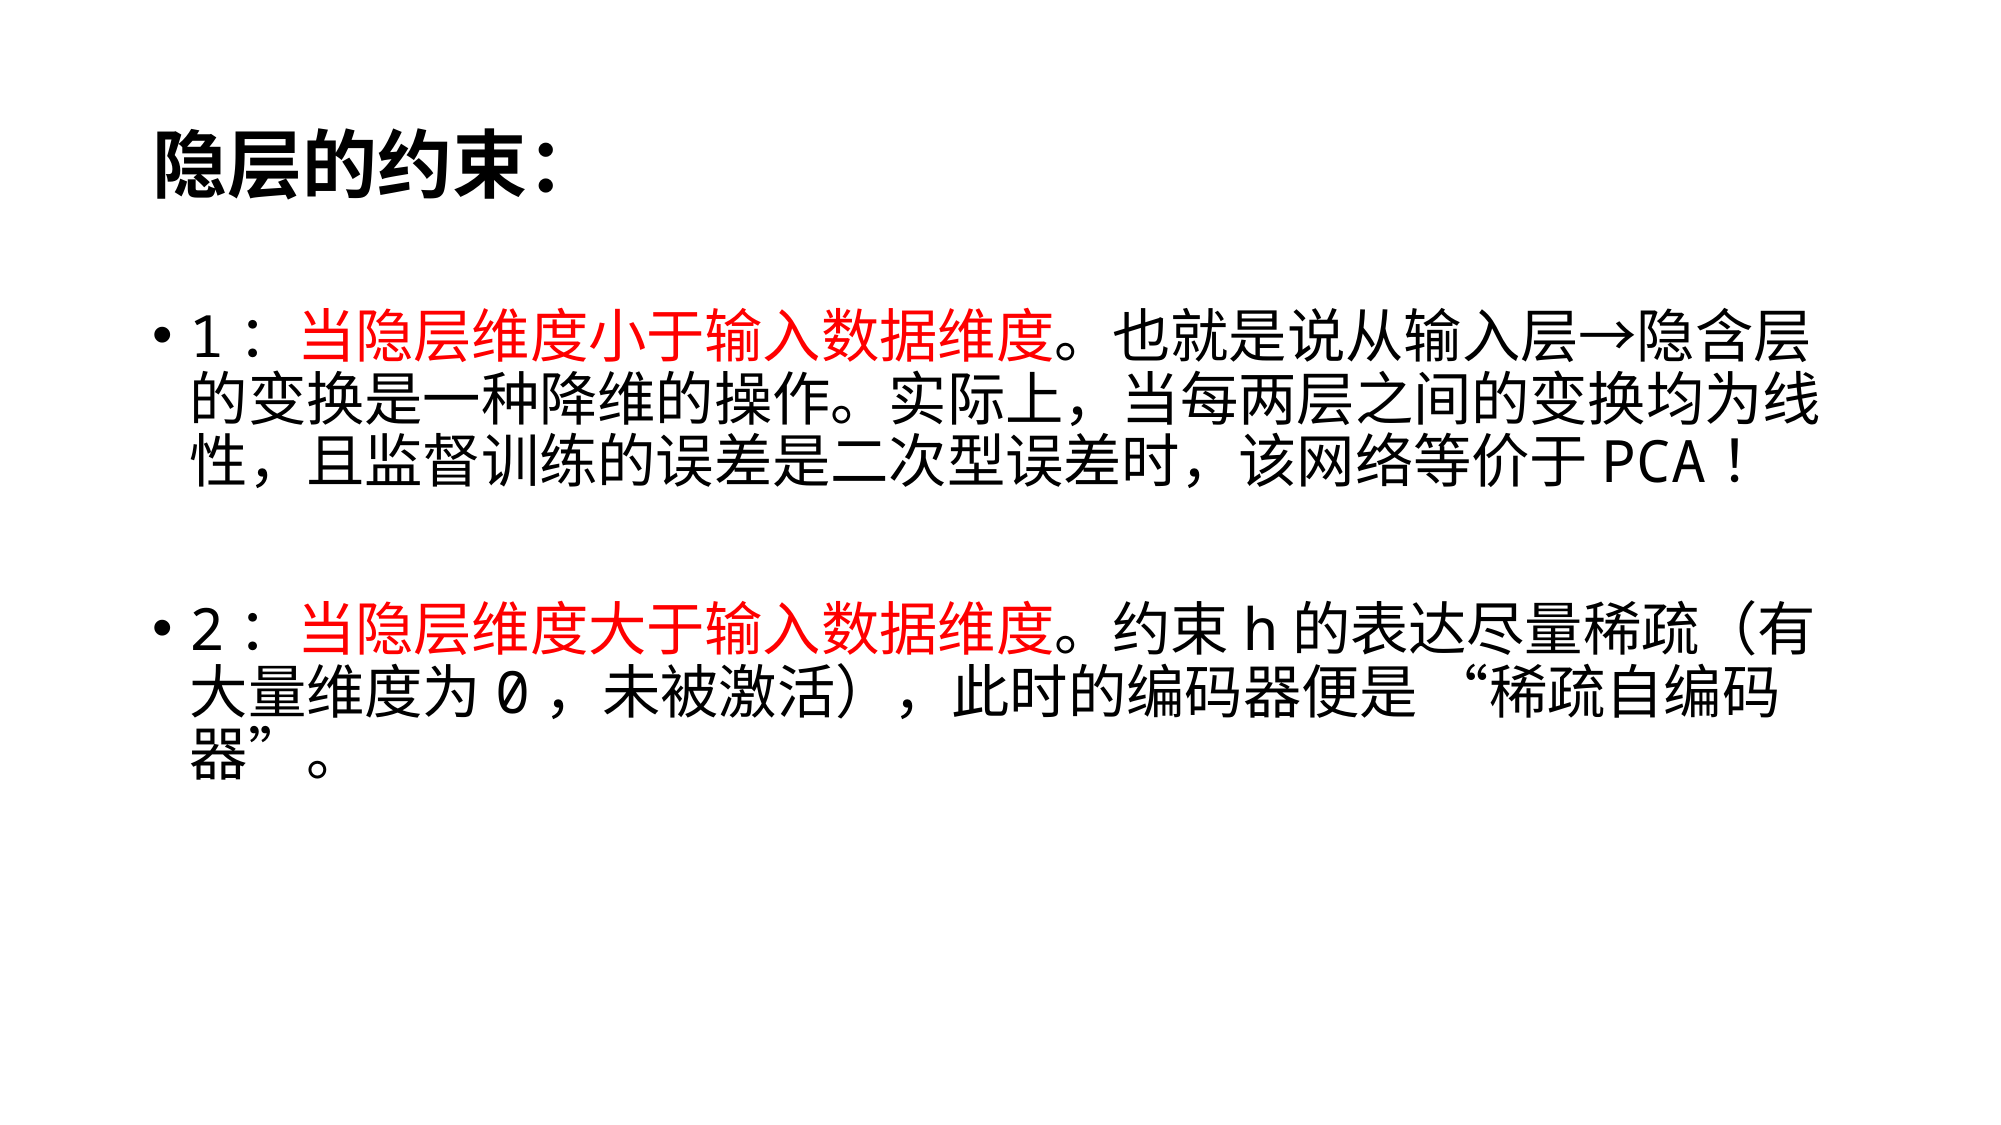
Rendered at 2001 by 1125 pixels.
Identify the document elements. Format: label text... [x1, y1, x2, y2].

title 隐层的约束： [137, 59, 1863, 278]
list 1：当隐层维度小于输入数据维度。也就是说从输入层→隐含层的变换是一种降维的操作。实际上，当每两层之间的变换均为线性，且监督训练的误差是二次型误差时，该网络等价于PCA！ 2：当隐层维度大于输入数据维度。约束h的表达尽量稀疏（有大量维度为0，未被激活），此时的编码器便是 “稀疏自编码器”。 [137, 299, 1863, 1014]
